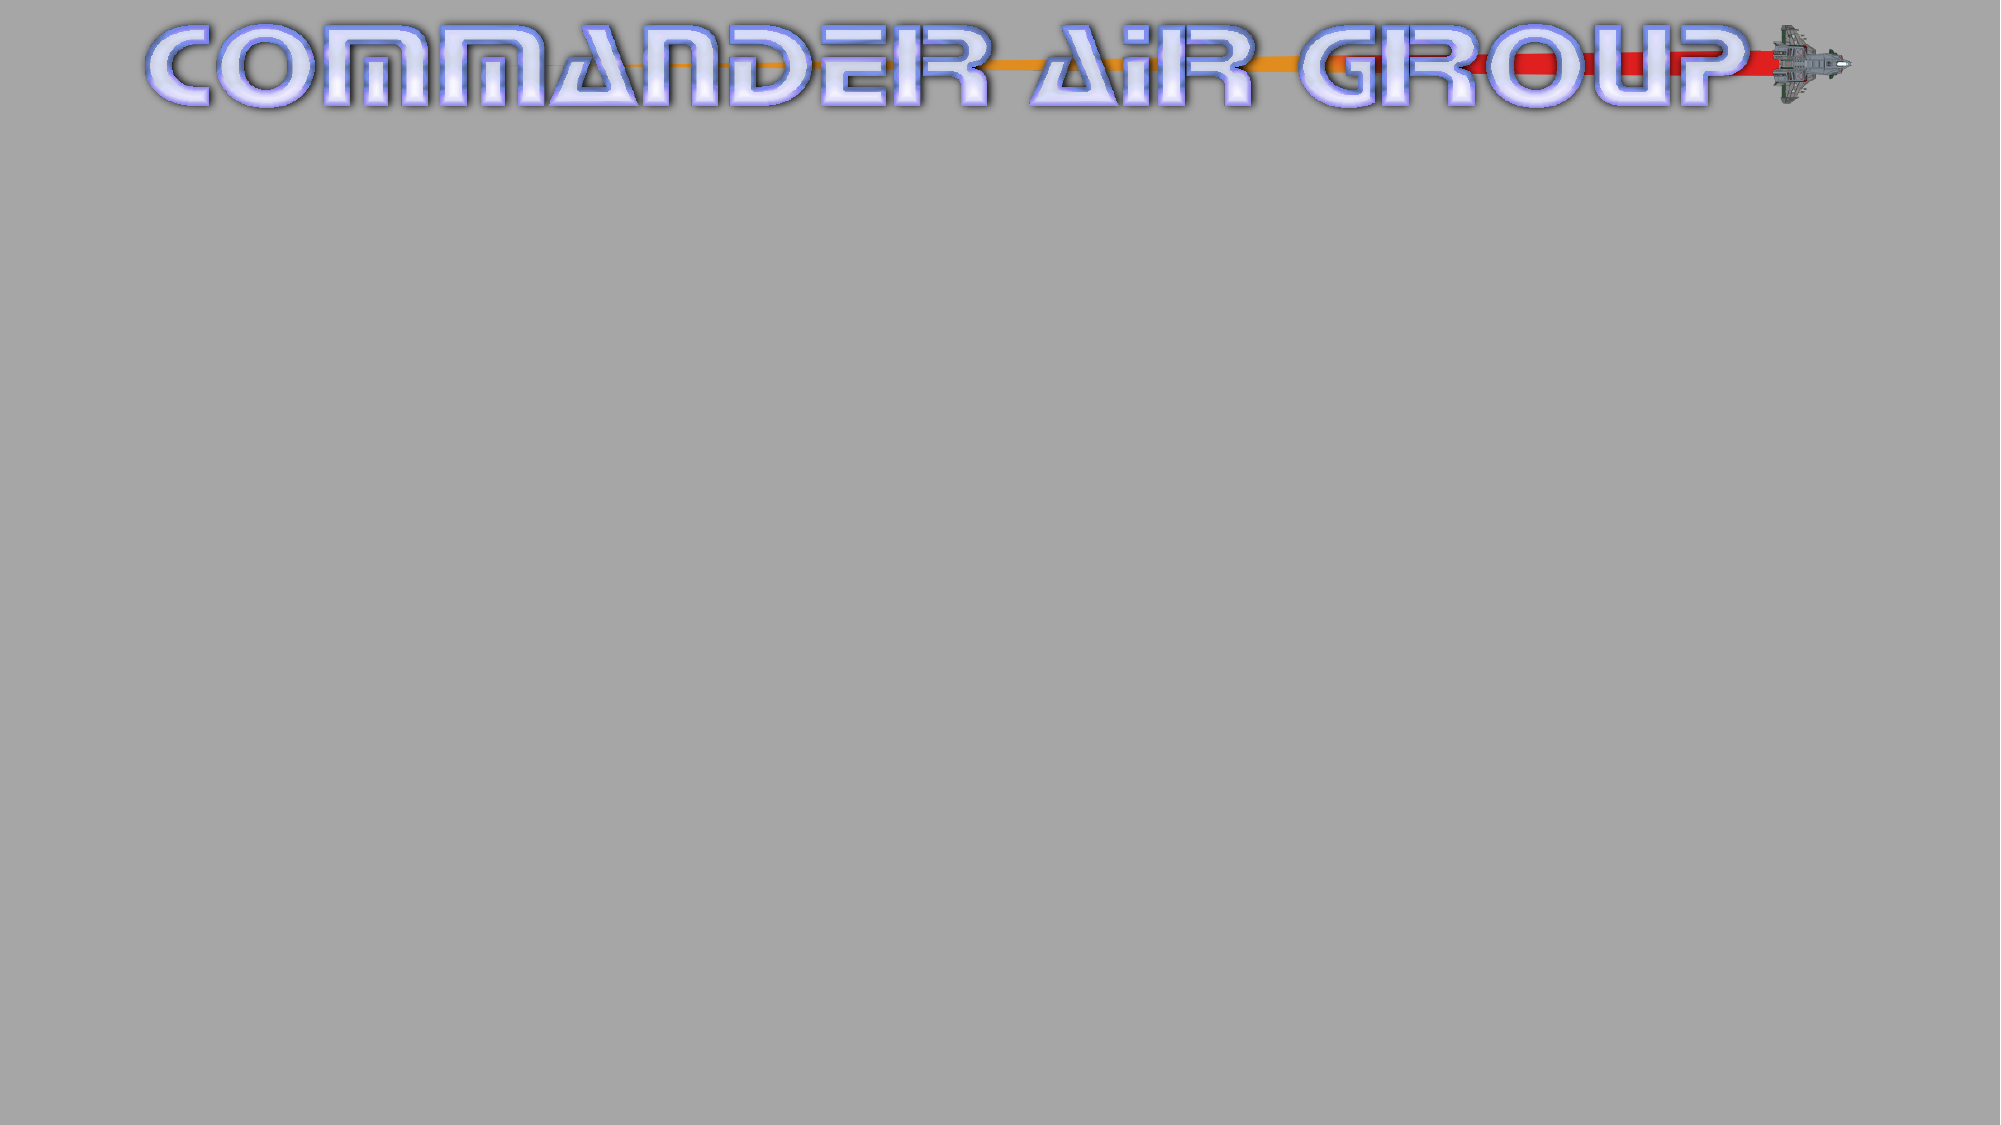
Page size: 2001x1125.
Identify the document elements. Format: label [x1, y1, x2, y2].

picture [136, 0, 1863, 137]
